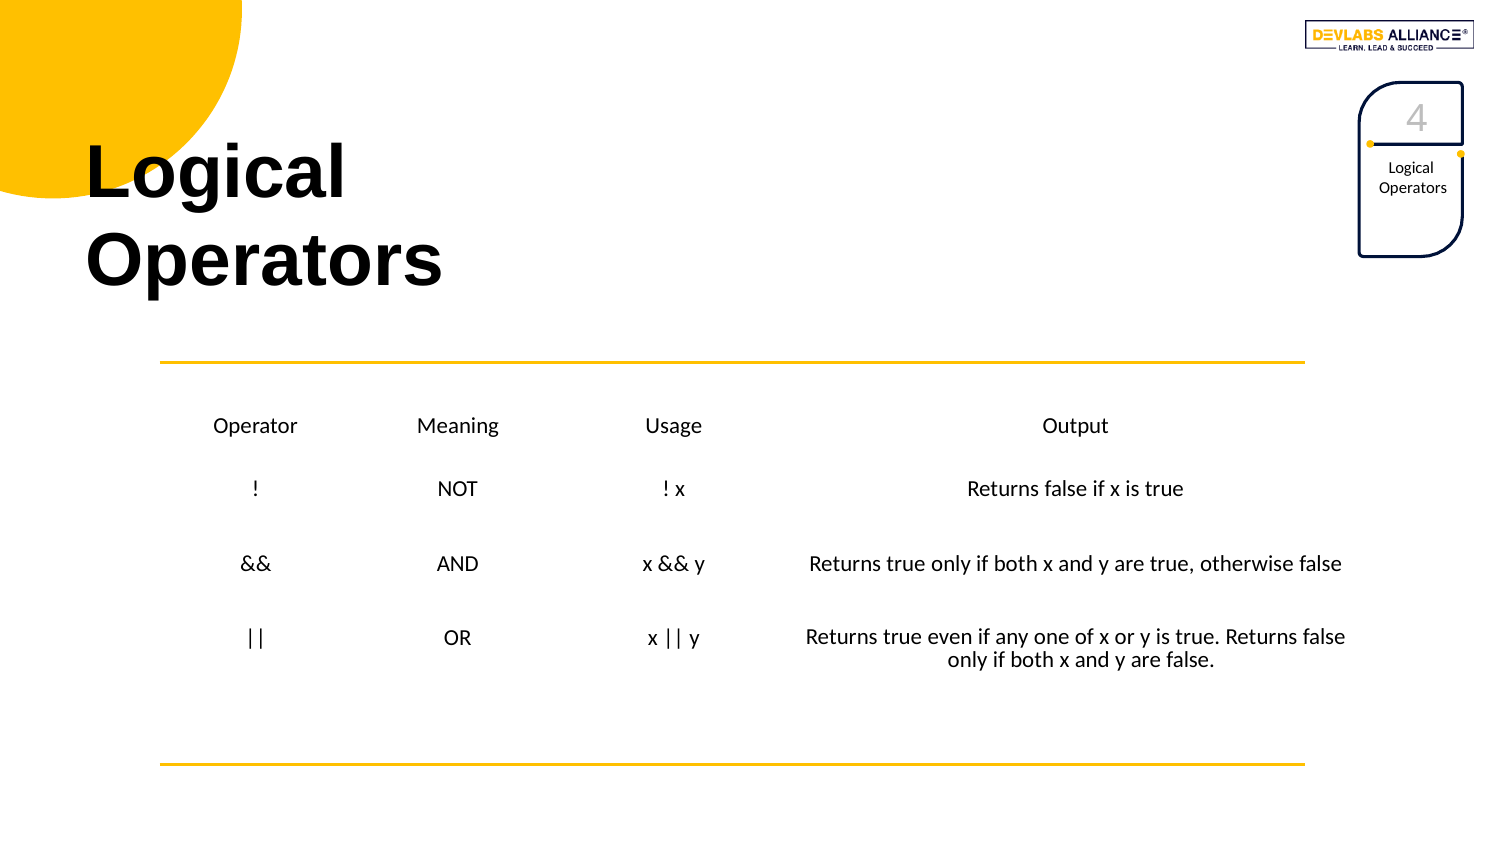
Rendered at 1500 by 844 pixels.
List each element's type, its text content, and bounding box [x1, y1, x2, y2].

table_cell Returns true only if both x and y are true, otherwise false [755, 534, 1366, 608]
table_cell AND [357, 534, 571, 608]
table_header Operator [191, 418, 357, 463]
title Logical Operators [83, 118, 447, 301]
table_cell ! x [571, 463, 755, 534]
picture [1305, 20, 1474, 51]
table_cell x || y [571, 608, 755, 684]
table_header Output [755, 418, 1366, 463]
table_cell ! [191, 463, 357, 534]
table_cell && [191, 534, 357, 608]
table_cell NOT [357, 463, 571, 534]
text_box [0, 0, 242, 199]
table_cell Returns true even if any one of x or y is true. Returns false only if both x and y are false. [755, 608, 1366, 684]
table_cell x && y [571, 534, 755, 608]
table_cell Returns false if x is true [755, 463, 1366, 534]
table_header Usage [571, 418, 755, 463]
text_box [1357, 80, 1466, 259]
table_header Meaning [357, 418, 571, 463]
table_cell || [191, 608, 357, 684]
table_cell OR [357, 608, 571, 684]
